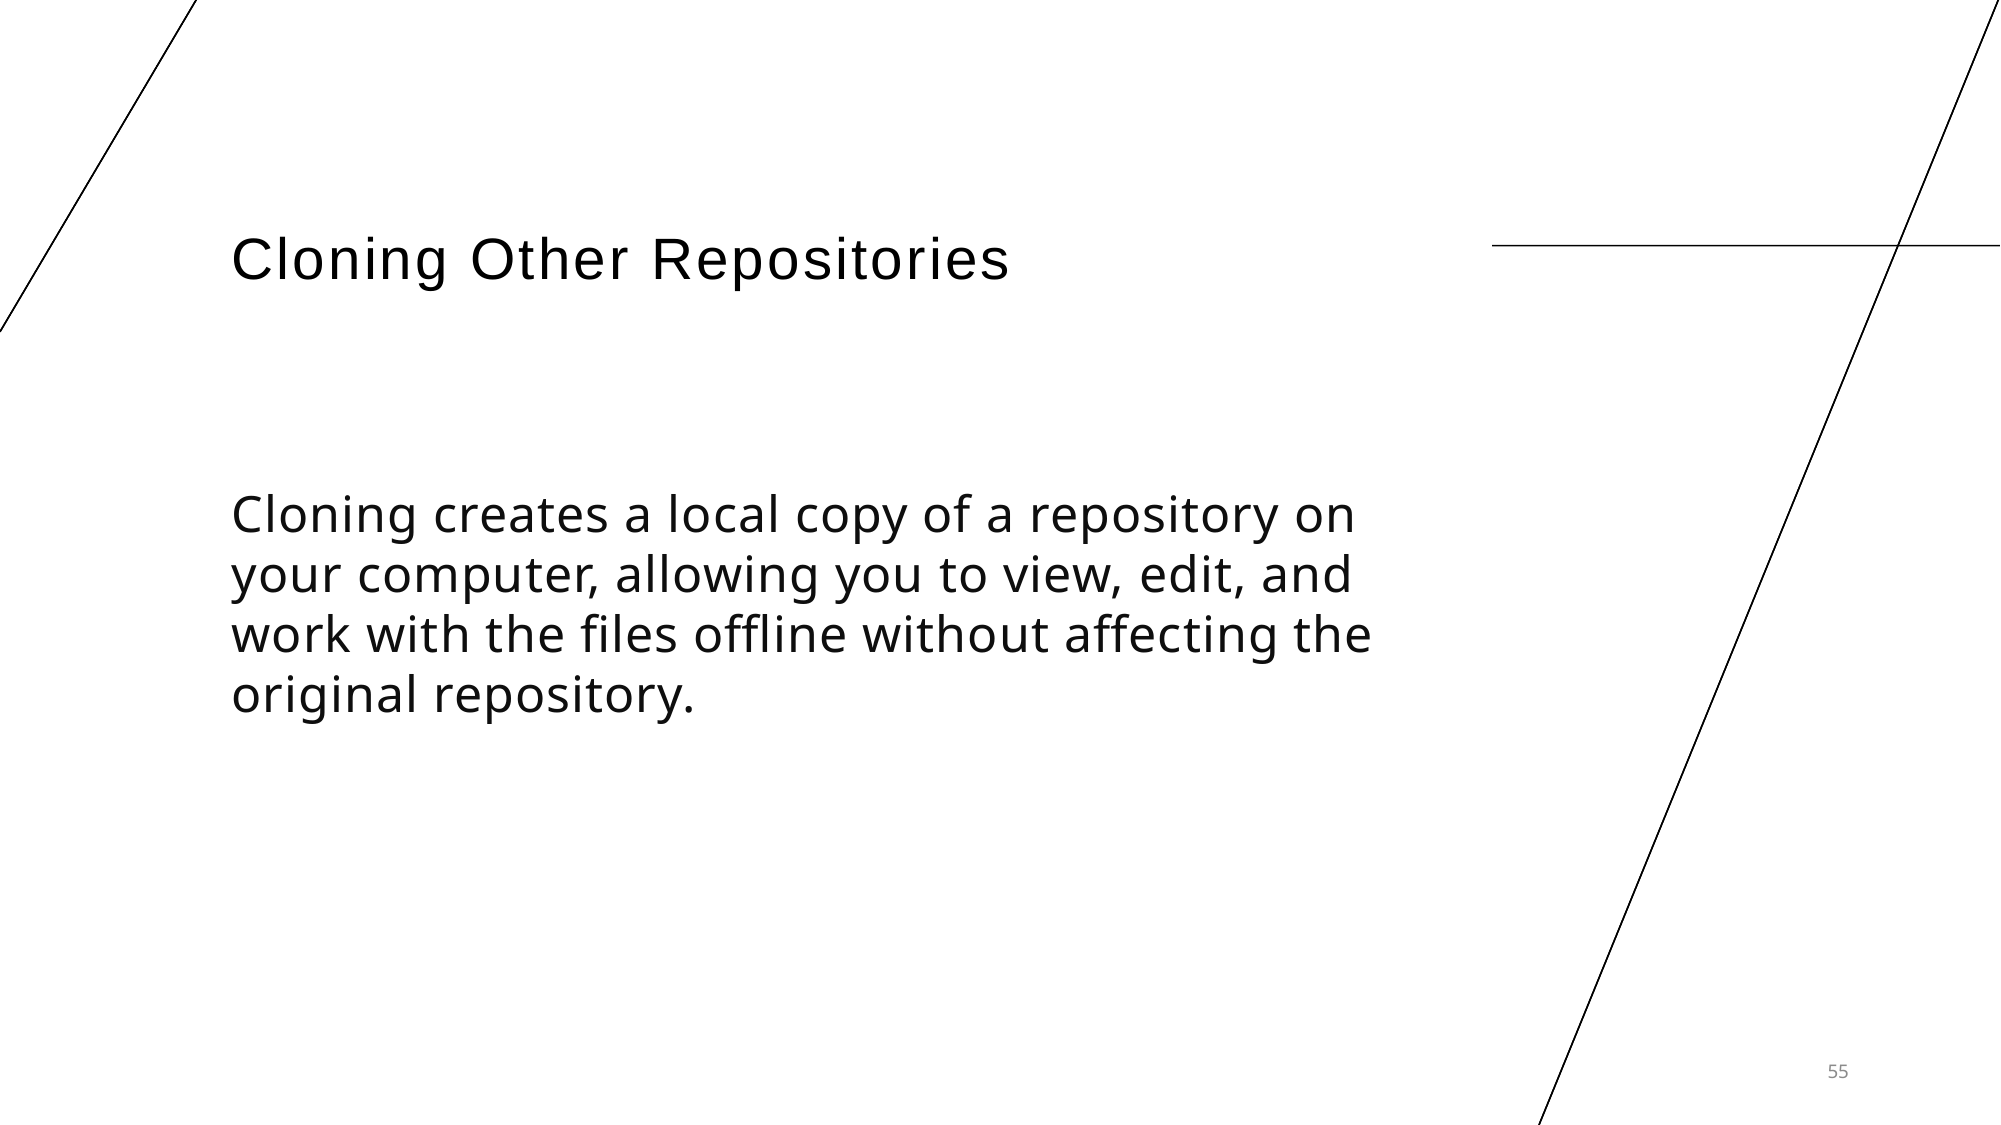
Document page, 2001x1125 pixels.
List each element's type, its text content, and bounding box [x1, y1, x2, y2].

title Cloning Other Repositories [216, 43, 1413, 300]
list Cloning creates a local copy of a repository on your computer, allowing you to view, edit, and work with the files offline without affecting the original repository. [216, 474, 1413, 1013]
slide_number 55 [1701, 1042, 1864, 1103]
